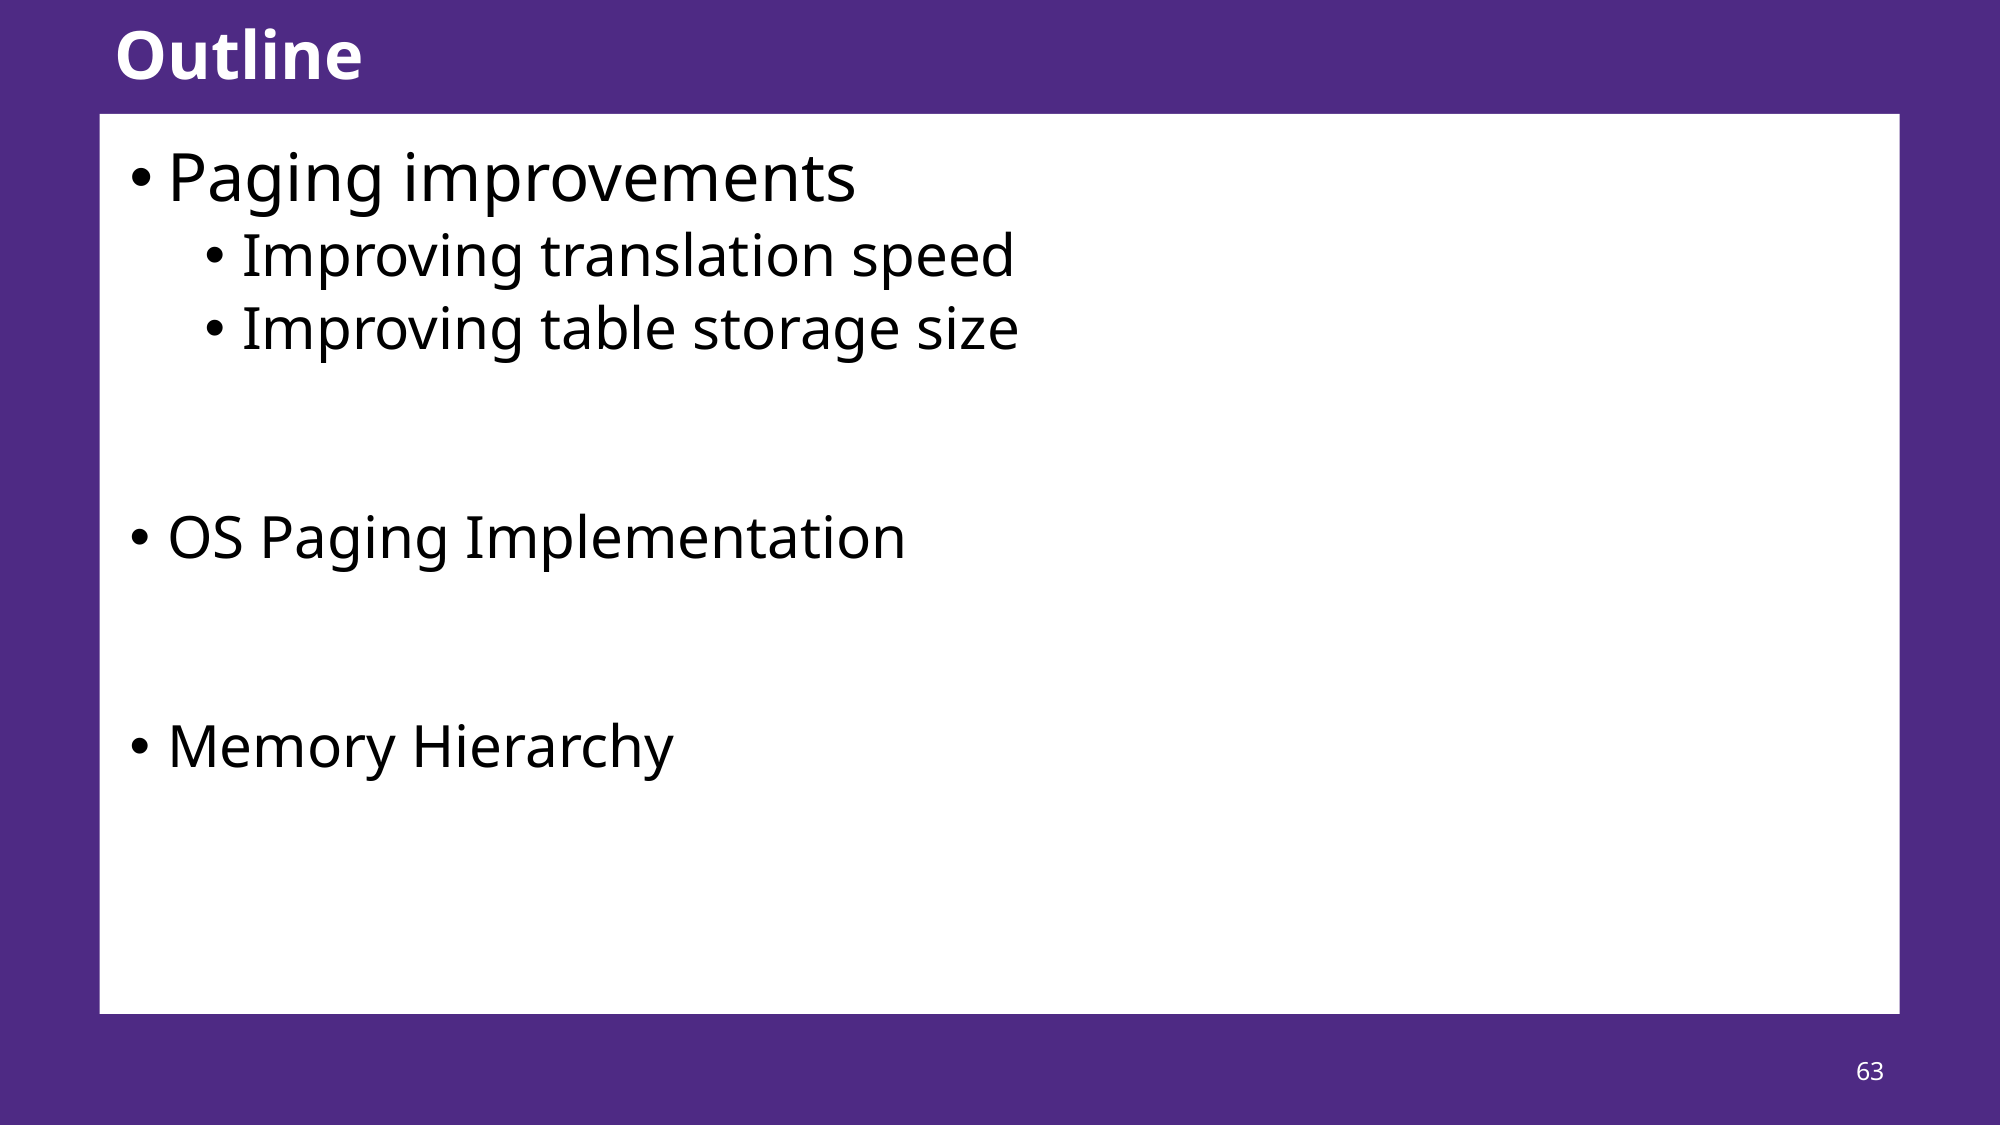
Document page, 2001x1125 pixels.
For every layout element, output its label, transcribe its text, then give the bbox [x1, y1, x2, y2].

list Paging improvements Improving translation speed Improving table storage size OS Paging Implementation Memory Hierarchy [99, 114, 1900, 1014]
title Outline [99, 1, 1900, 114]
slide_number 63 [1749, 1042, 1900, 1103]
